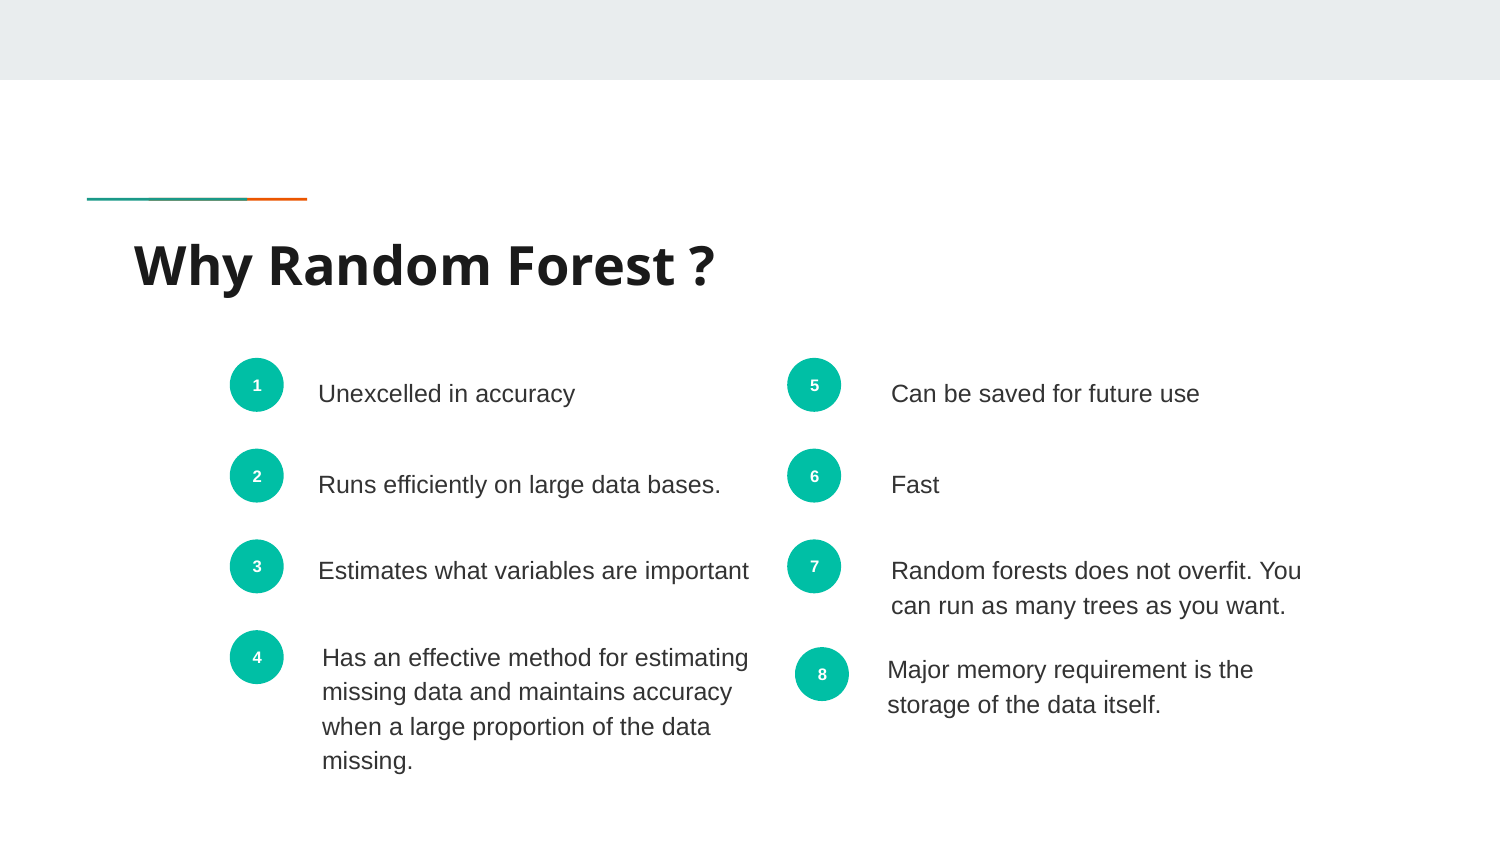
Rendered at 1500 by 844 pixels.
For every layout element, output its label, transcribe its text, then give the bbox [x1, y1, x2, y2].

list Major memory requirement is the storage of the data itself. 7 [872, 634, 1337, 754]
title Why Random Forest ? [119, 216, 1381, 305]
text_box 1 [229, 357, 284, 412]
list Can be saved for future use [876, 357, 1341, 446]
text_box 8 [795, 647, 849, 702]
list Unexcelled in accuracy [303, 357, 768, 446]
text_box 5 [787, 357, 842, 412]
list Has an effective method for estimating missing data and maintains accuracy when a large proportion of the data missing. [307, 621, 772, 767]
text_box 7 [787, 539, 842, 594]
list Random forests does not overfit. You can run as many trees as you want. [876, 537, 1341, 623]
list Fast 7 [876, 448, 1341, 537]
list Estimates what variables are important [303, 535, 768, 590]
text_box 3 [229, 539, 284, 594]
text_box 4 [229, 630, 284, 685]
list Runs efficiently on large data bases. [303, 448, 768, 503]
text_box 2 [229, 448, 284, 503]
text_box 6 [787, 448, 842, 503]
